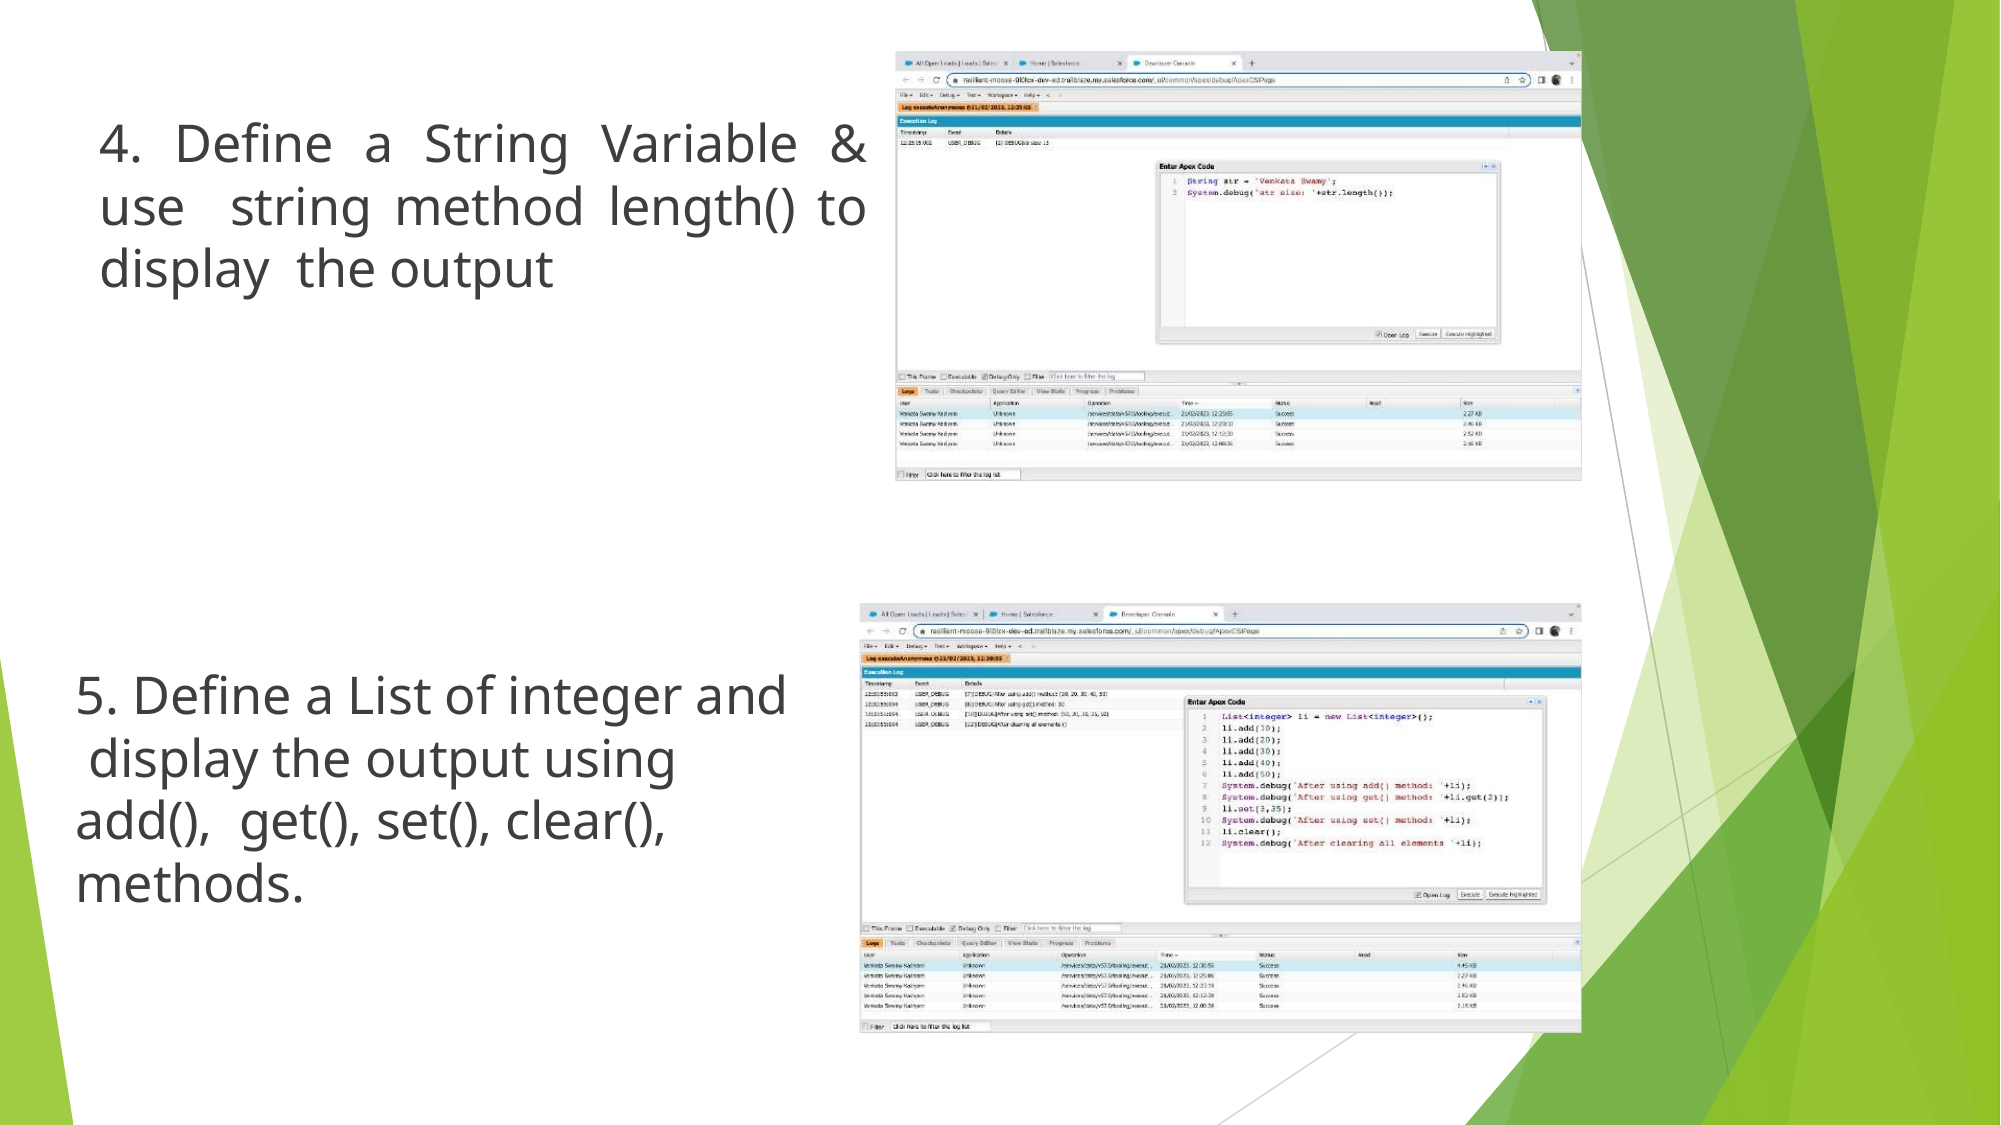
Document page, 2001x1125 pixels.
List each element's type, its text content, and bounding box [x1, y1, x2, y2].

title 4. Define a String Variable & use string method length() to display the output [97, 108, 869, 299]
text_box [859, 603, 1582, 1033]
text_box 5. Define a List of integer and display the output using add(), get(), set(), clear(), methods. [73, 660, 796, 913]
text_box [895, 51, 1582, 481]
